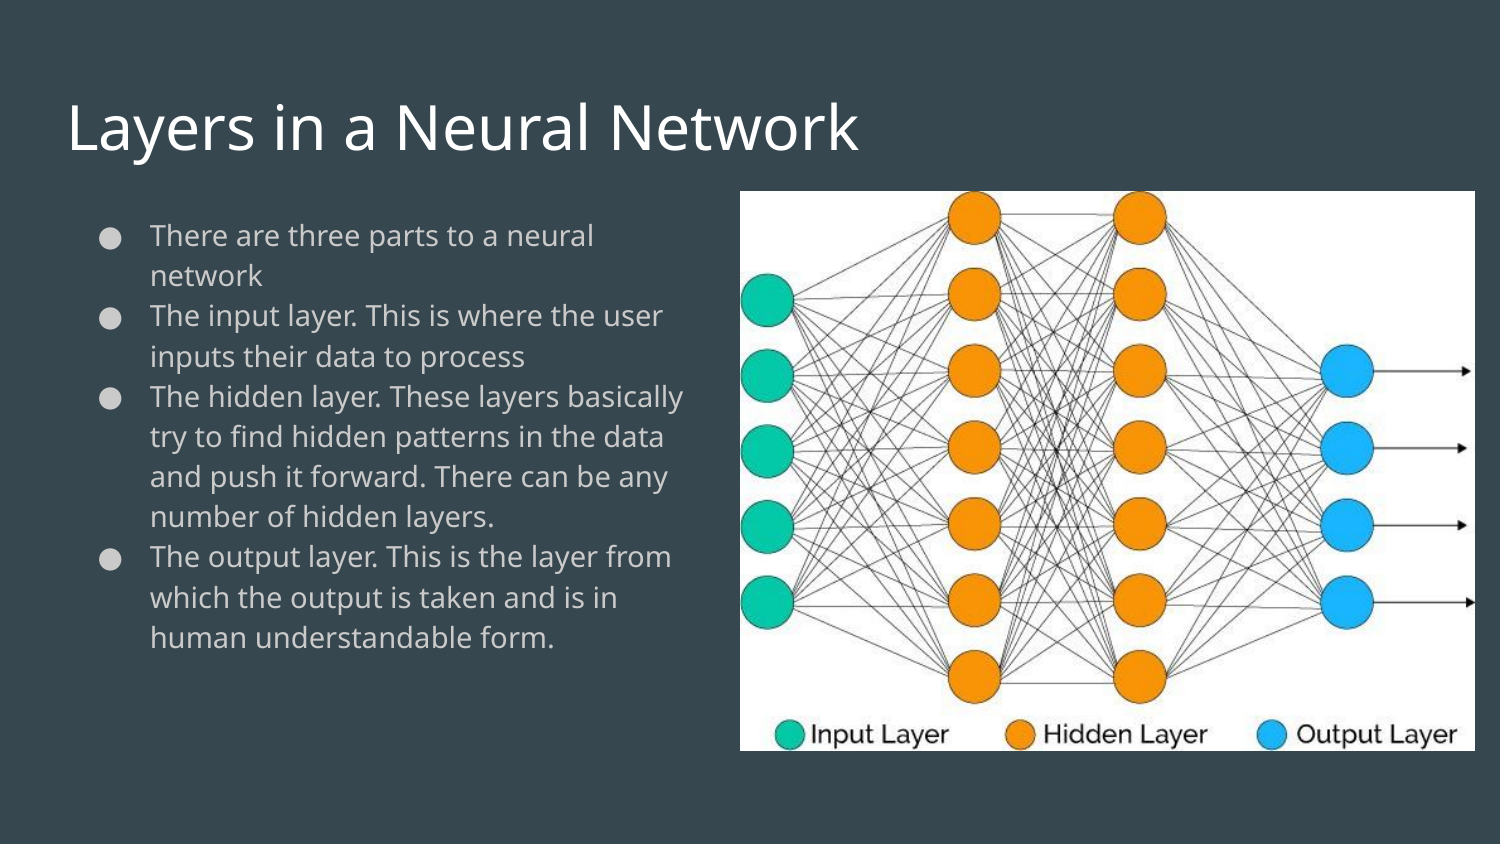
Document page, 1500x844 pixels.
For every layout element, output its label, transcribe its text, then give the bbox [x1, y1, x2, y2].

list There are three parts to a neural network The input layer. This is where the user inputs their data to process The hidden layer. These layers basically try to find hidden patterns in the data and push it forward. There can be any number of hidden layers. The output layer. This is the layer from which the output is taken and is in human understandable form. [59, 197, 716, 758]
title Layers in a Neural Network [51, 72, 1449, 167]
picture [740, 191, 1476, 752]
